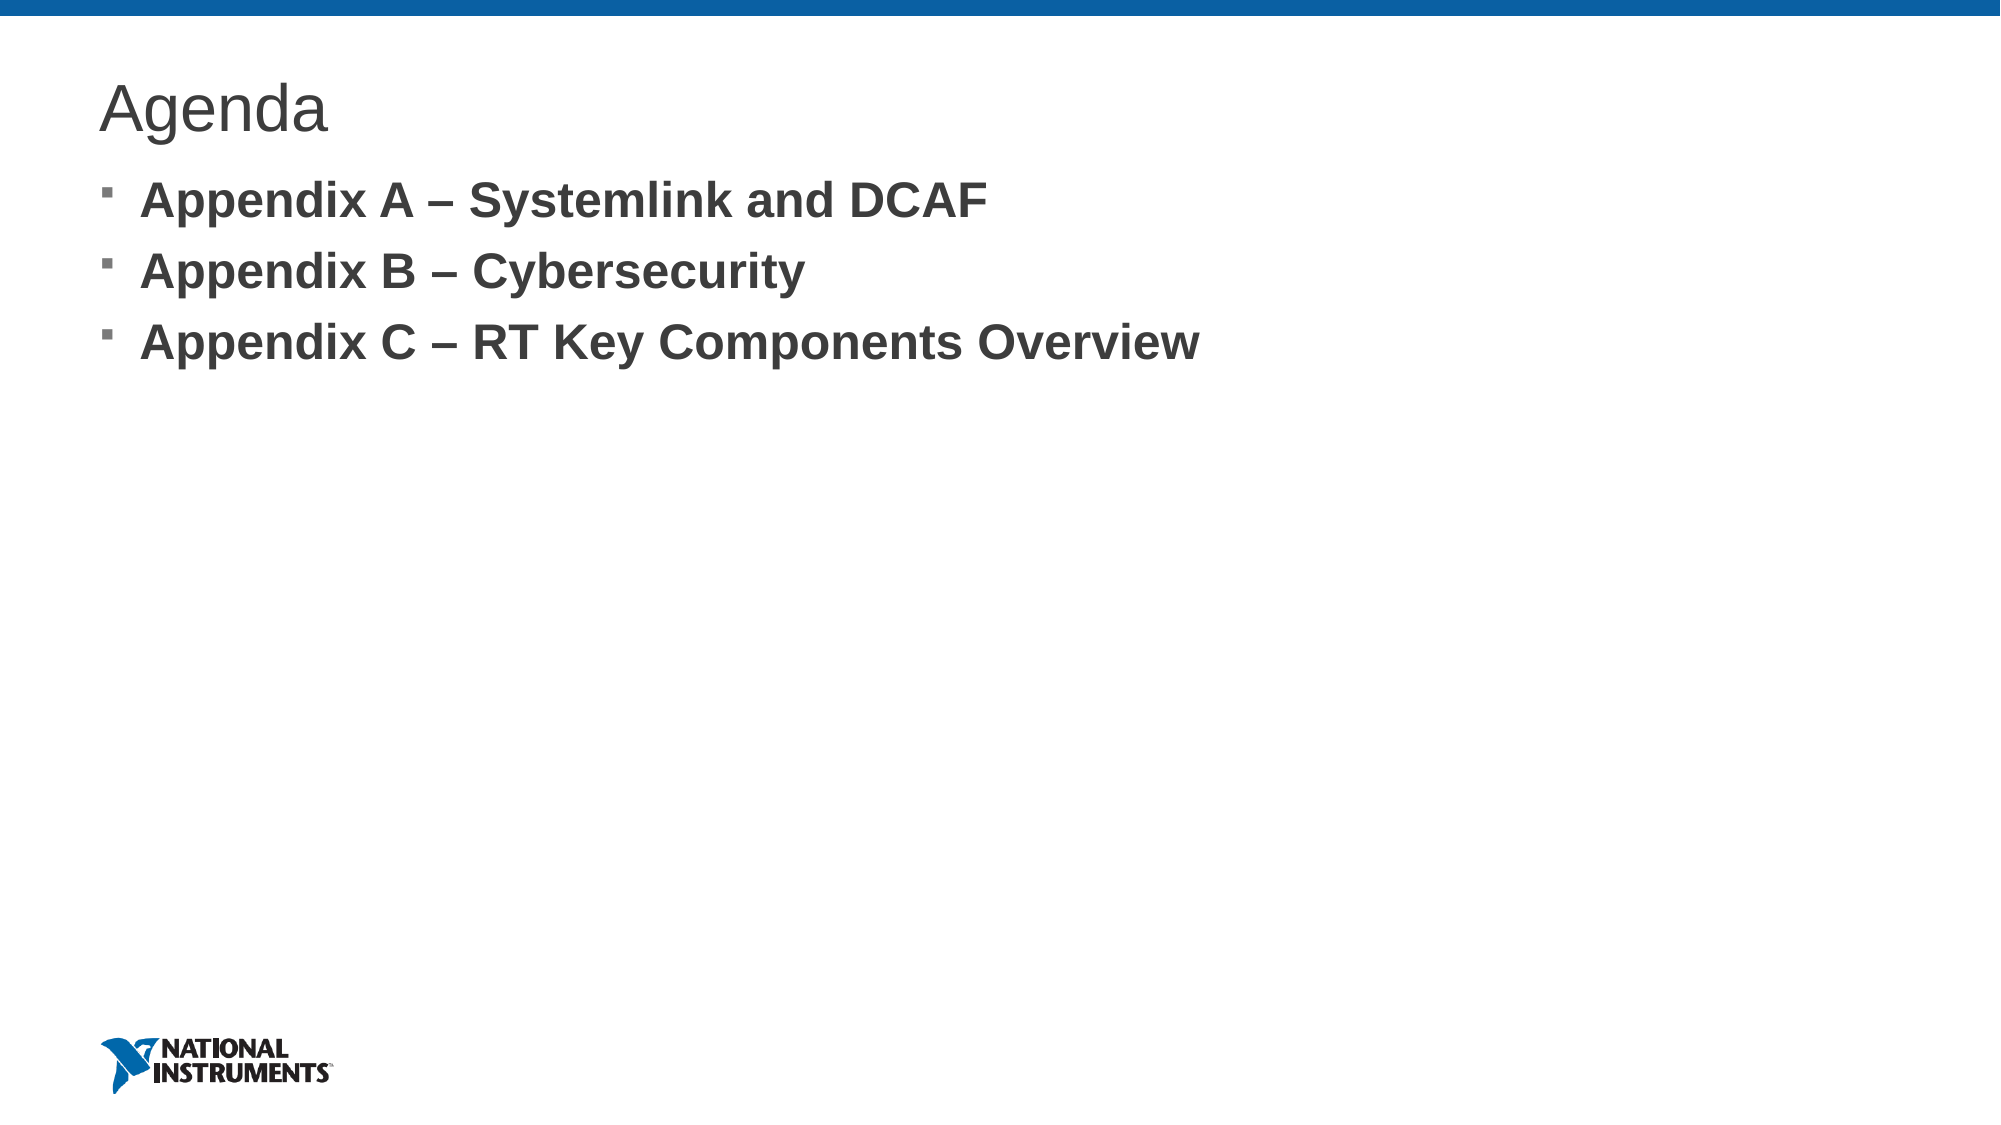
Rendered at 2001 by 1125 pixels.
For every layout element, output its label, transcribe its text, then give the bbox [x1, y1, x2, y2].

title Agenda [99, 60, 1900, 159]
list Appendix A – Systemlink and DCAF Appendix B – Cybersecurity Appendix C – RT Key Components Overview [99, 159, 1900, 964]
